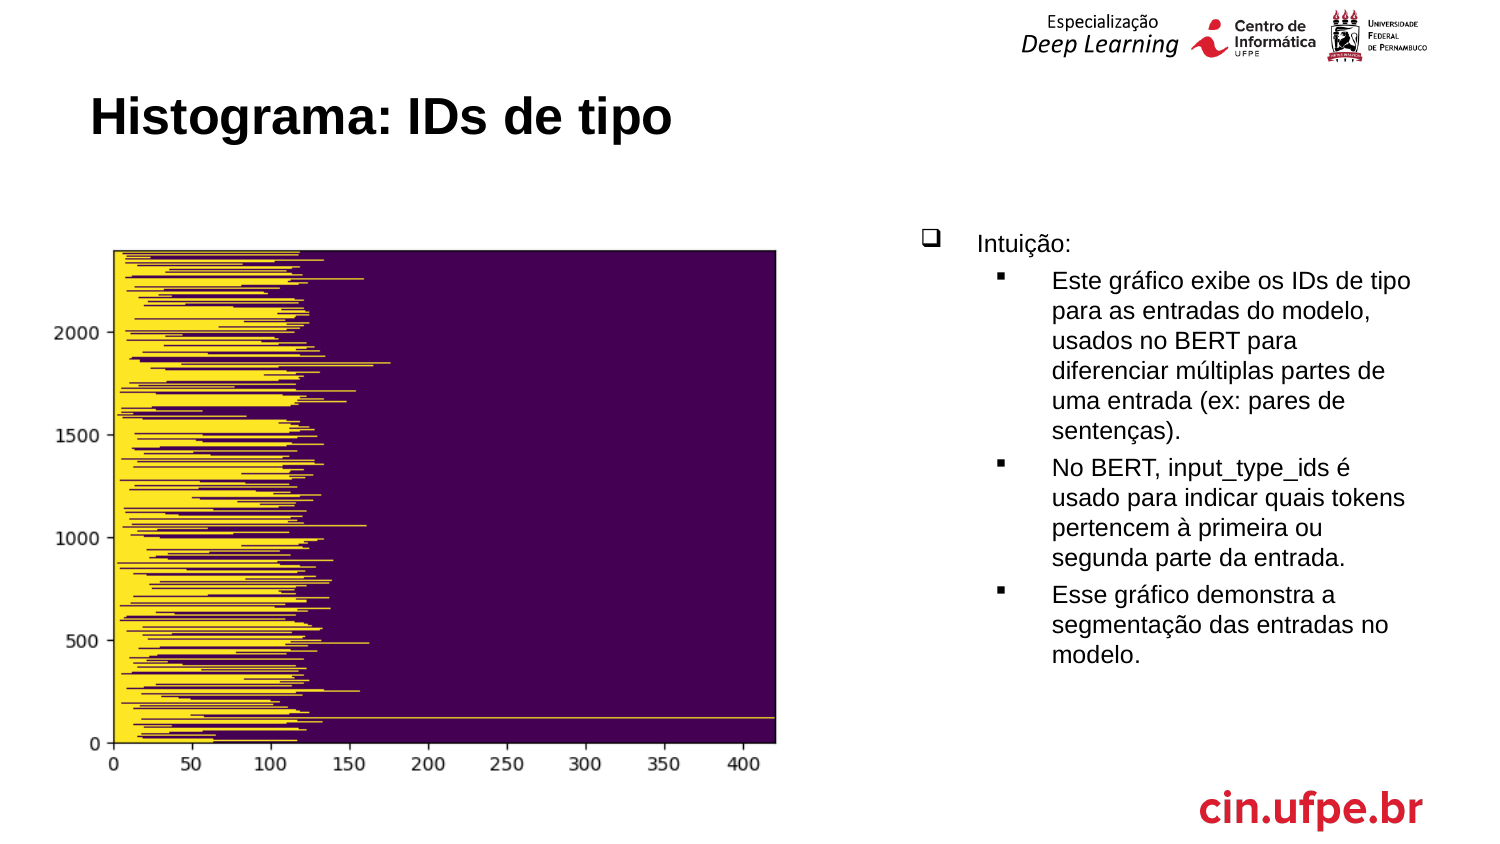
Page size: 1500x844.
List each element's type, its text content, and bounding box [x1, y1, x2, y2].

picture [1198, 784, 1425, 832]
picture [40, 236, 787, 788]
list Intuição: Este gráfico exibe os IDs de tipo para as entradas do modelo, usados no BERT para diferenciar múltiplas partes de uma entrada (ex: pares de sentenças). No BERT, input_type_ids é usado para indicar quais tokens pertencem à primeira ou segunda parte da entrada. Esse gráfico demonstra a segmentação das entradas no modelo. [886, 219, 1436, 720]
title Histograma: IDs de tipo [75, 43, 1425, 185]
picture [972, 0, 1442, 80]
